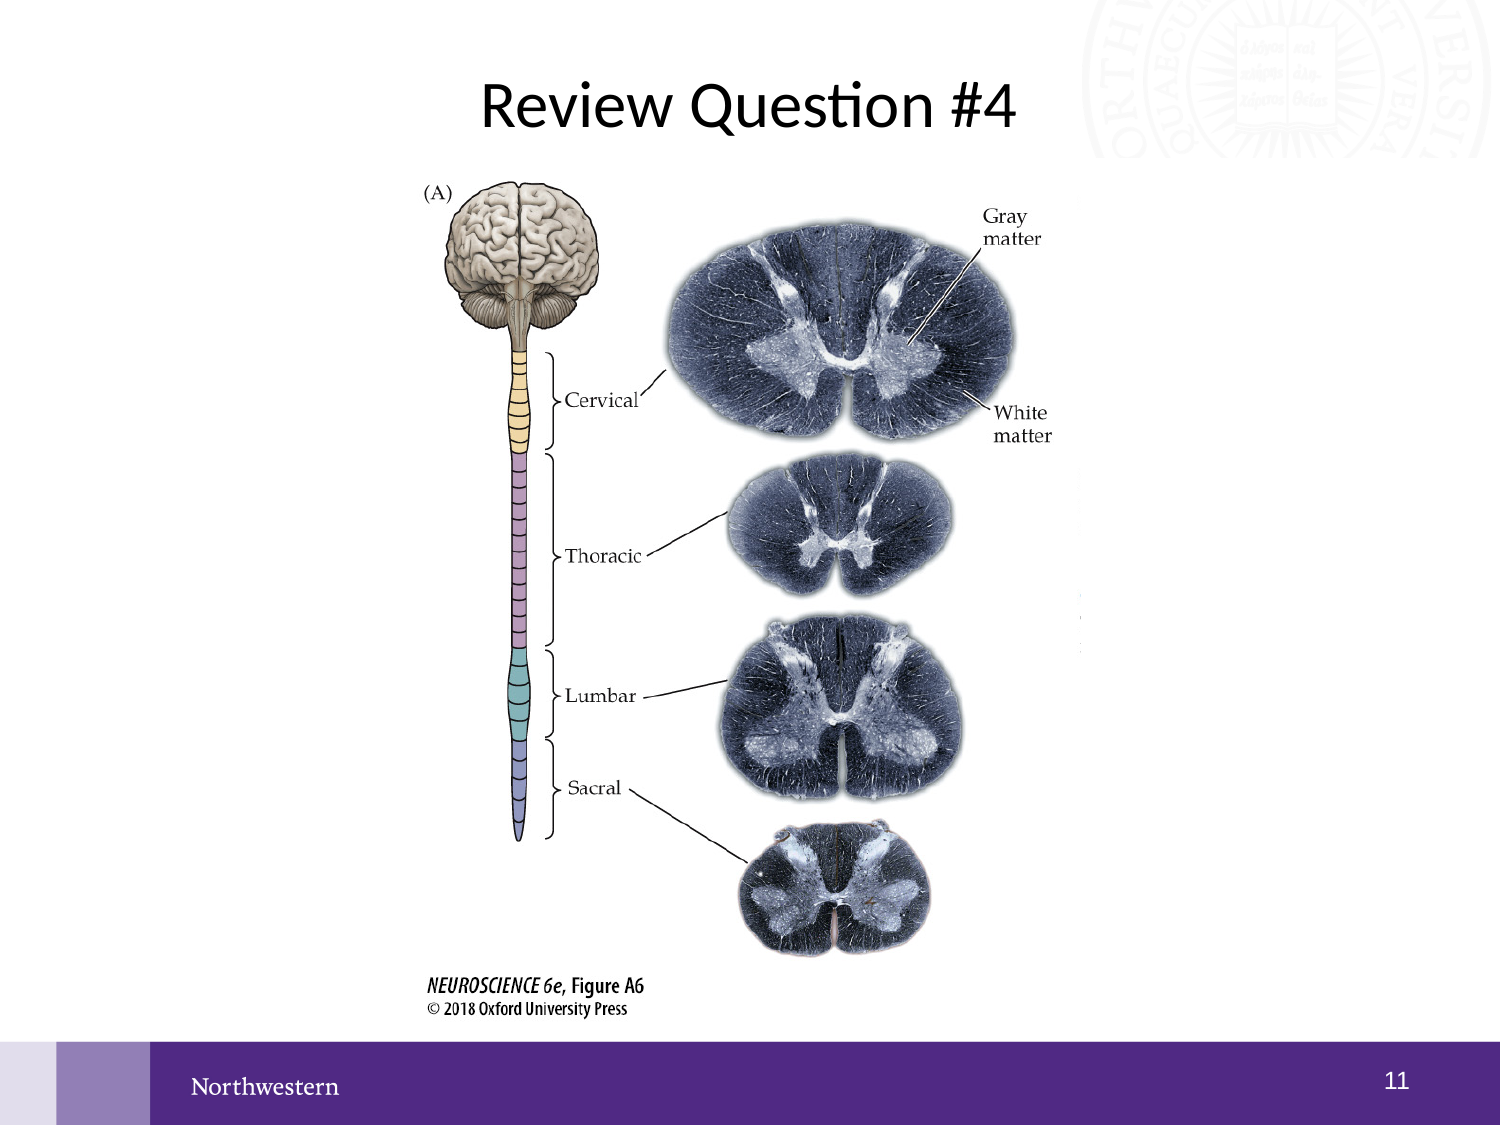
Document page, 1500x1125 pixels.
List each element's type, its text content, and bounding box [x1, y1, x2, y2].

picture [0, 0, 1500, 1125]
slide_number 10 [1074, 1042, 1425, 1103]
title Review Question #4 [46, 48, 1452, 154]
